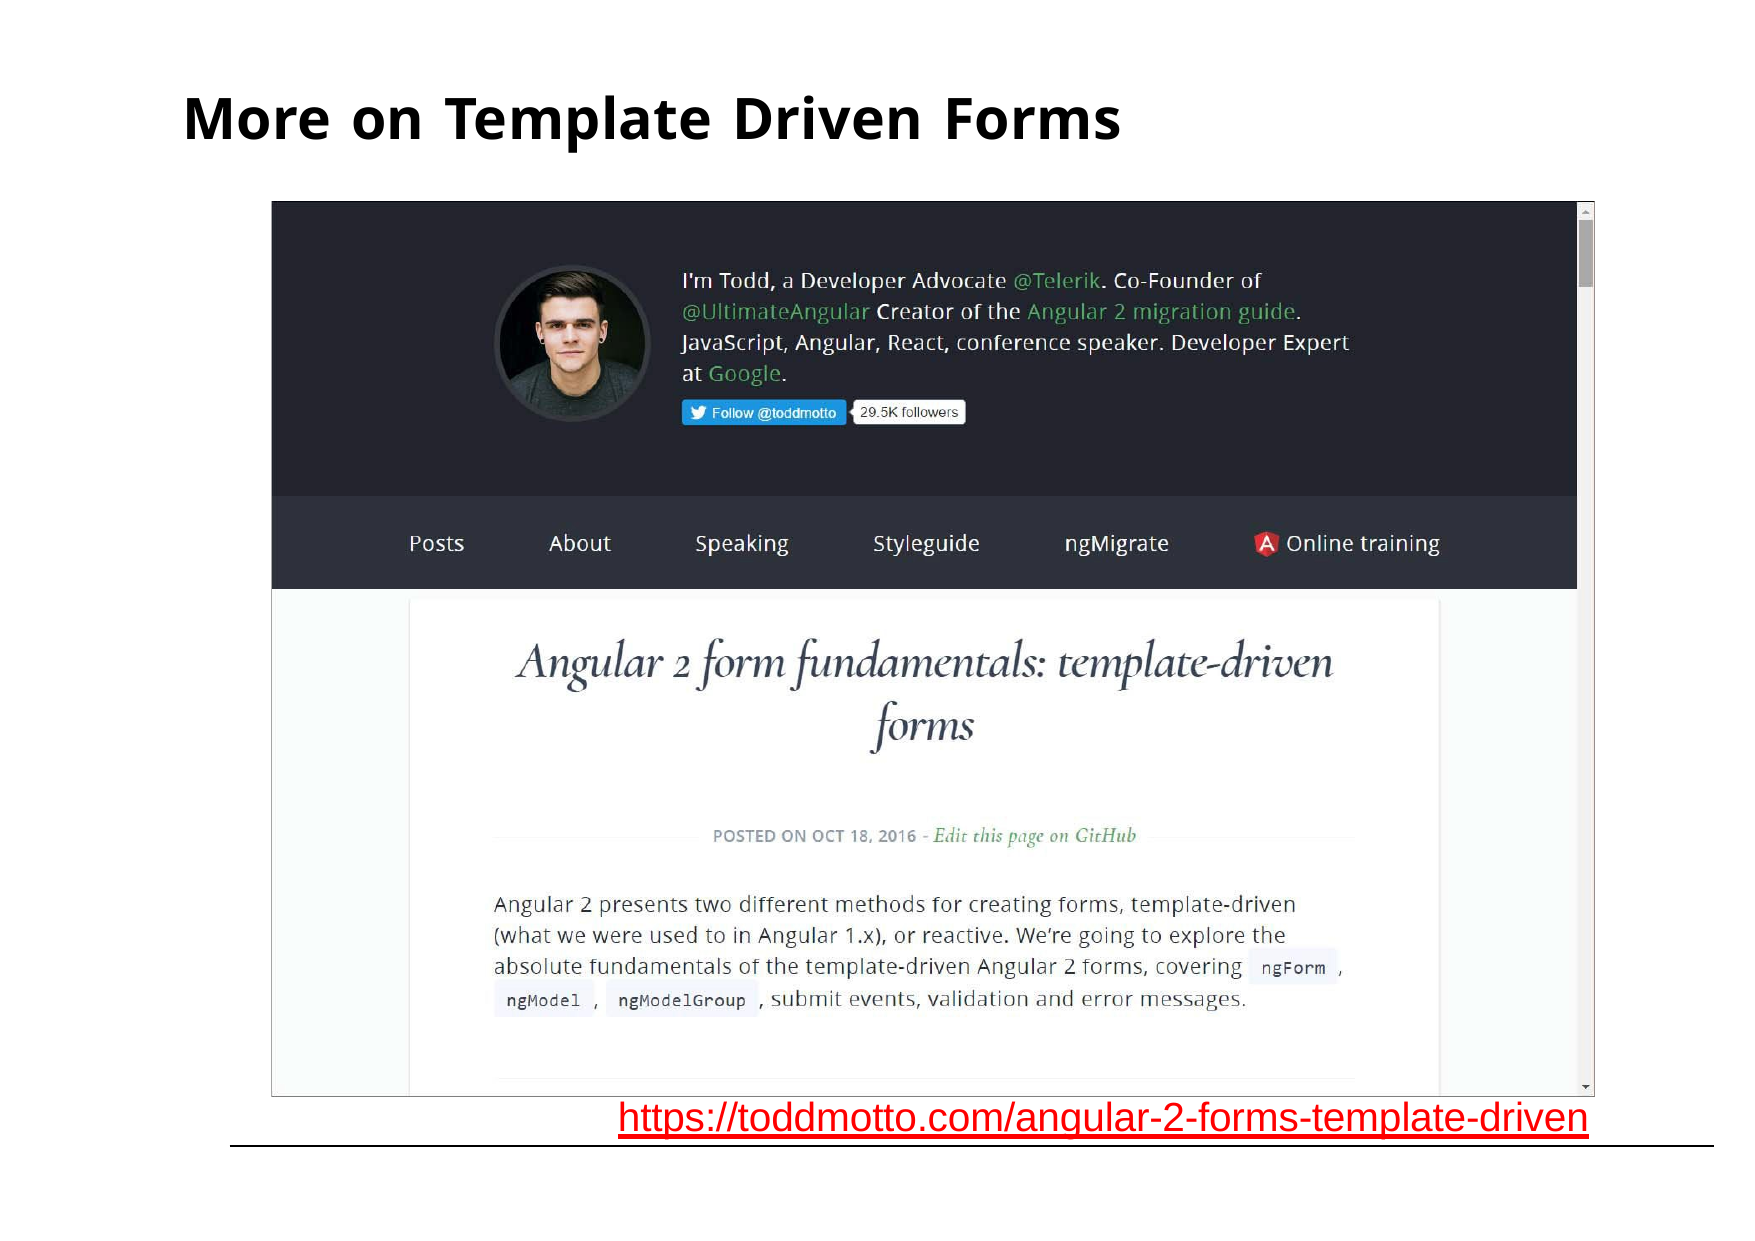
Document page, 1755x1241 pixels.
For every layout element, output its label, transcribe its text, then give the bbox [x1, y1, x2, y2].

text_box More on Template Driven Forms [180, 82, 1230, 151]
text_box https://toddmotto.com/angular-2-forms-template-driven [615, 1091, 1599, 1140]
text_box [271, 201, 1595, 1097]
